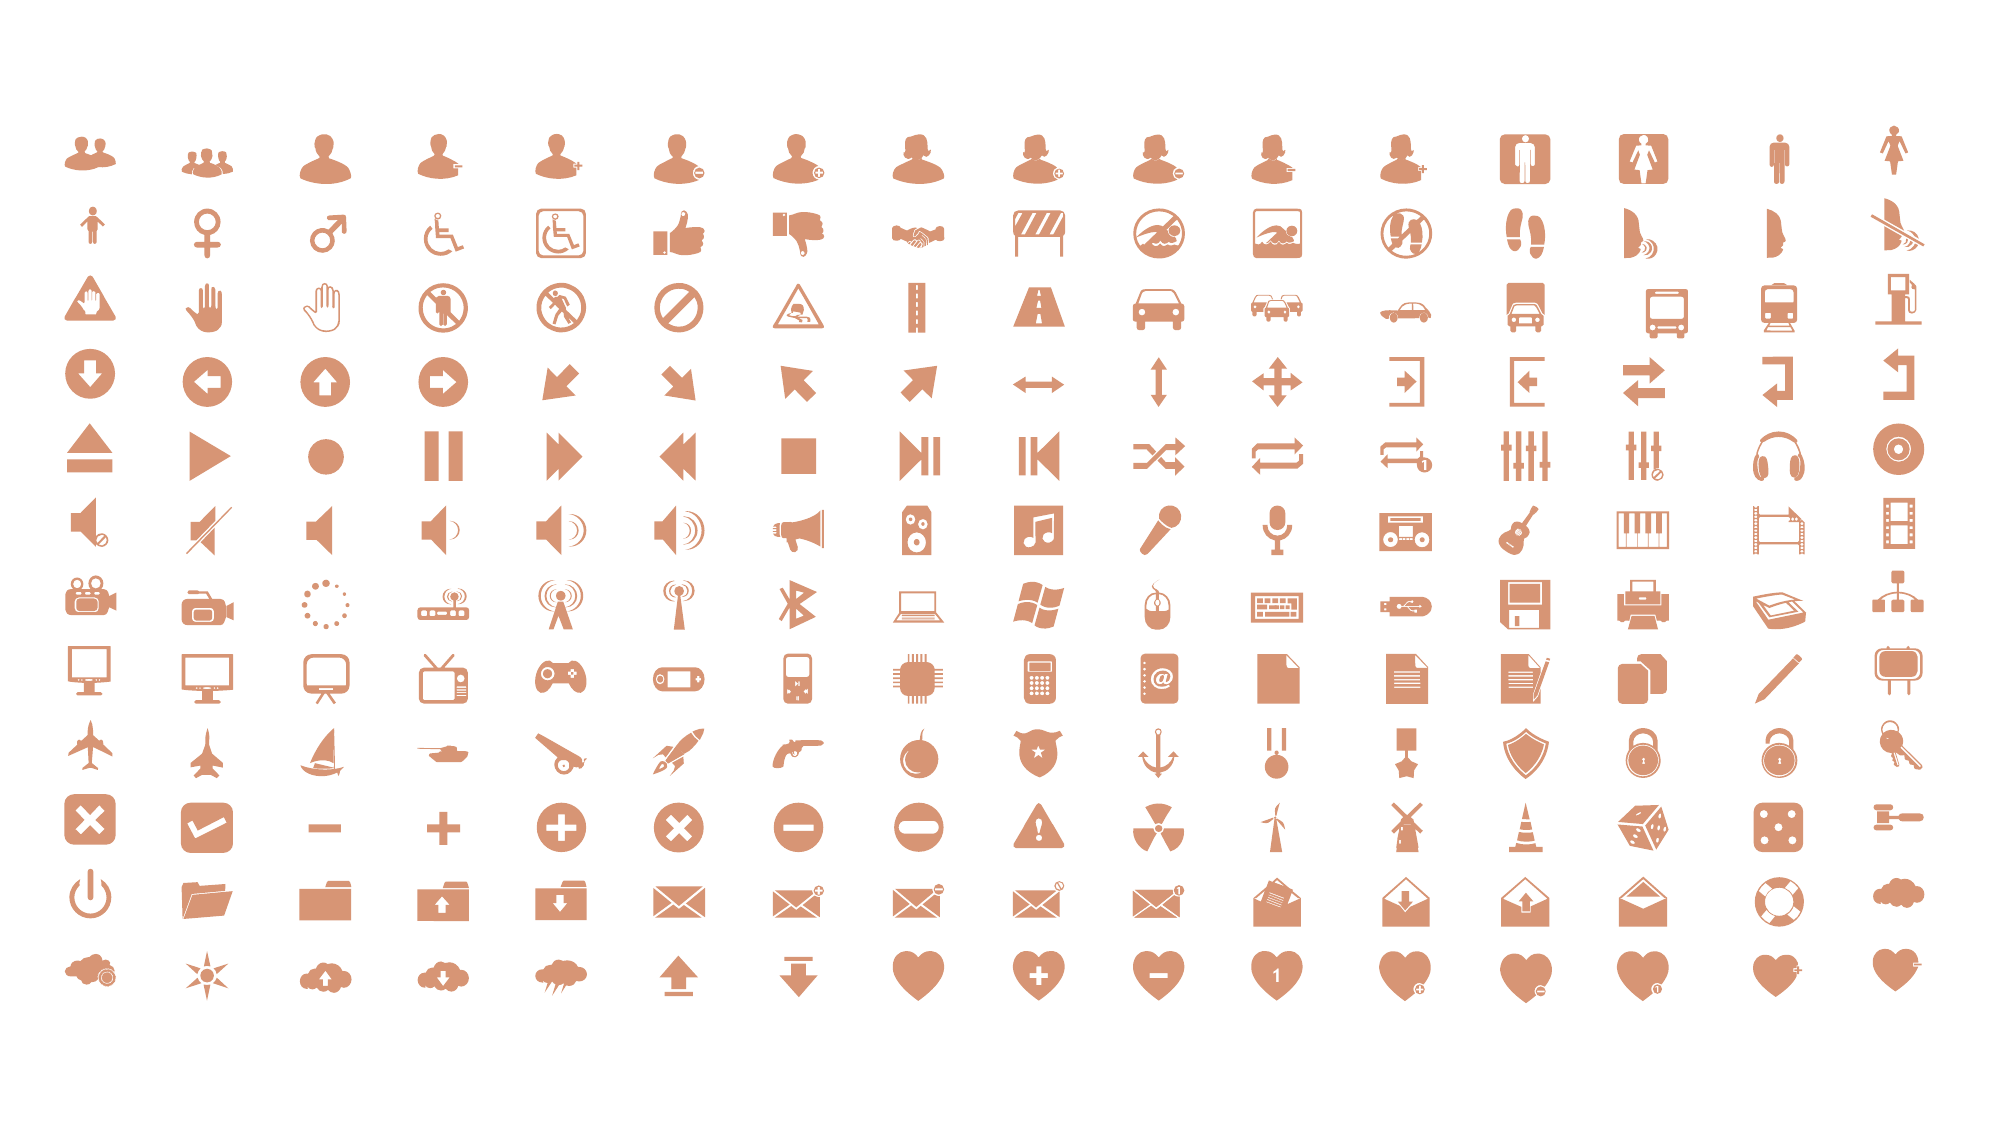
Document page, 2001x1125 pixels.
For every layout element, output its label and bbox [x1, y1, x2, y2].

text_box [63, 125, 1925, 1004]
